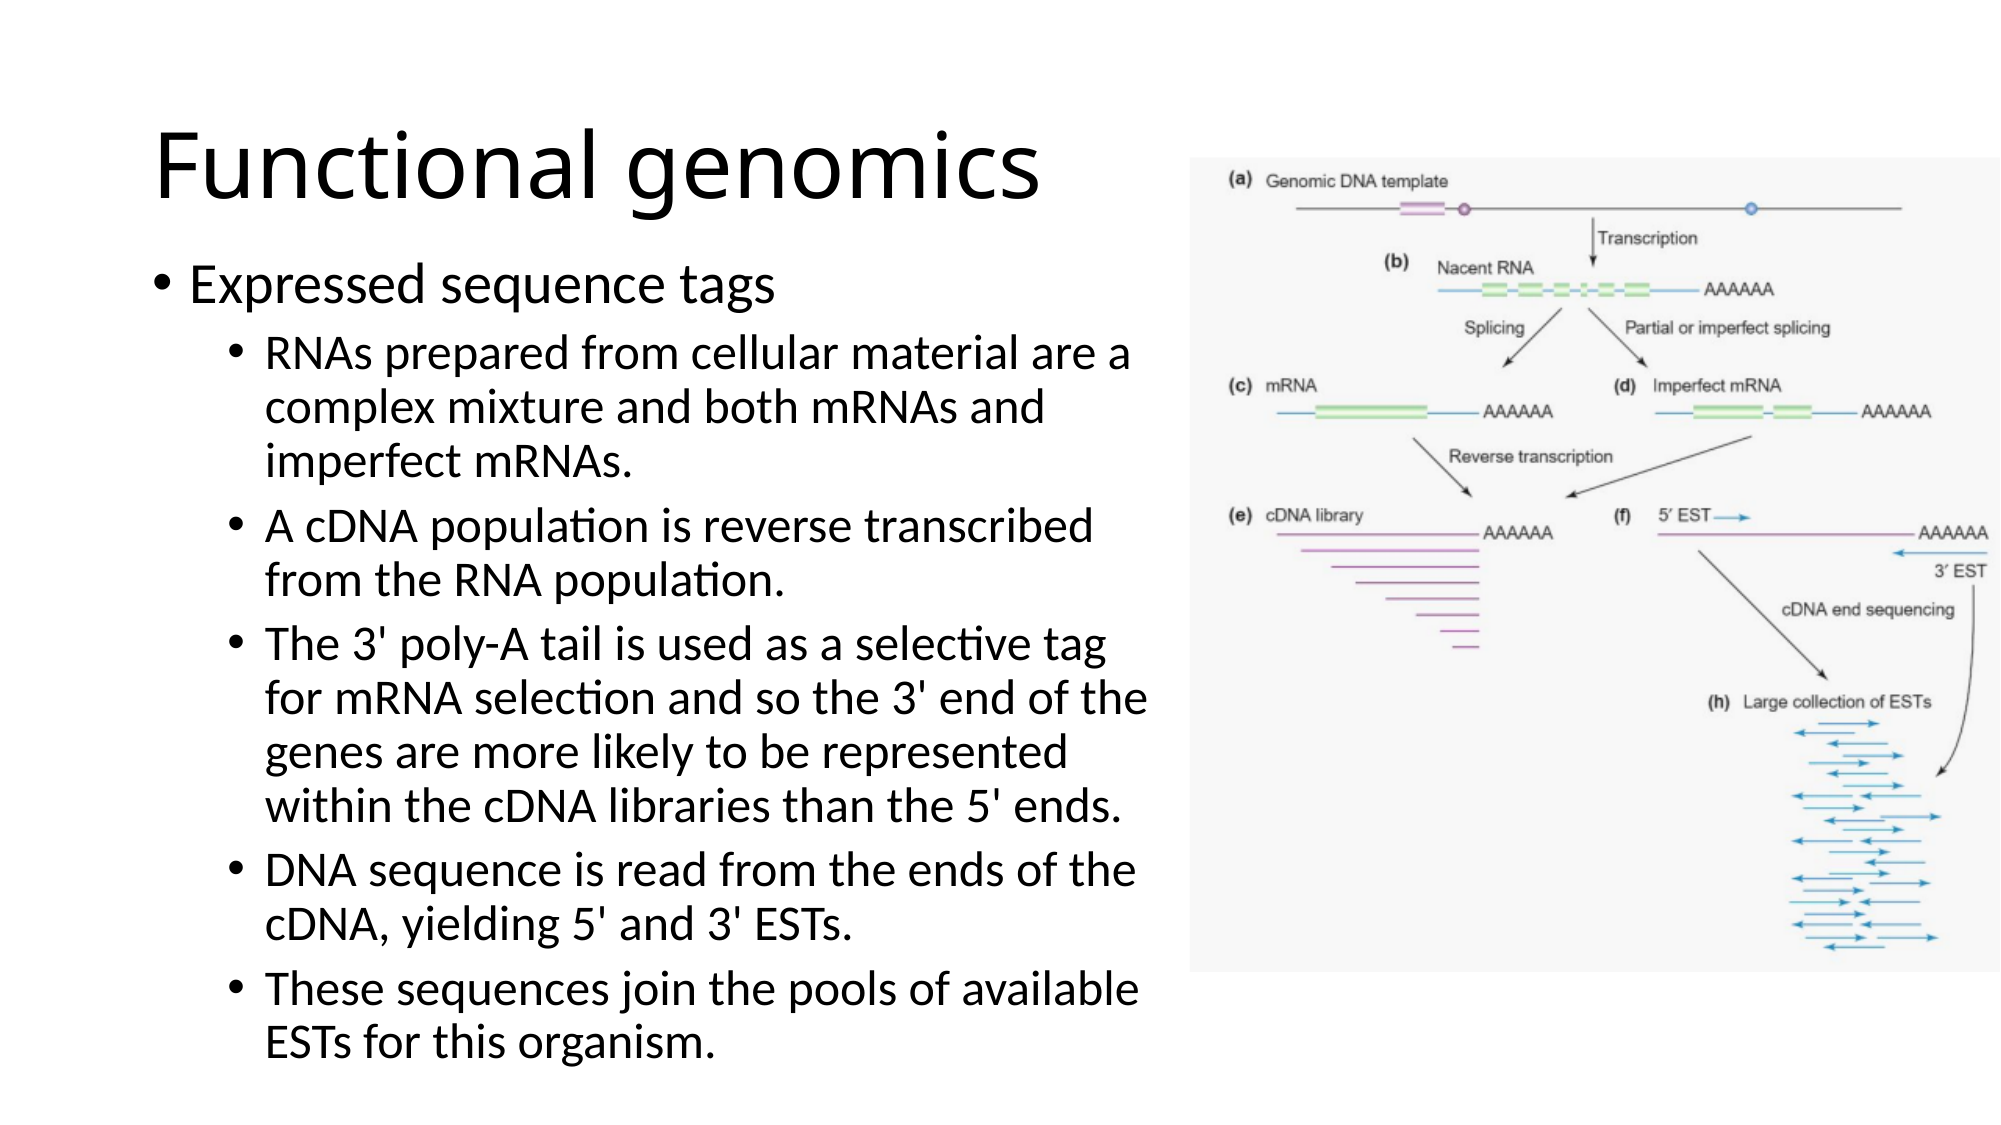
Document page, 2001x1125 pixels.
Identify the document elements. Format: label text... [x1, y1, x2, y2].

picture [1187, 153, 2000, 972]
title Functional genomics [137, 59, 1863, 245]
list Expressed sequence tags RNAs prepared from cellular material are a complex mixture and both mRNAs and imperfect mRNAs. A cDNA population is reverse transcribed from the RNA population. The 3' poly-A tail is used as a selective tag for mRNA selection and so the 3' end of the genes are more likely to be represented within the cDNA libraries than the 5' ends. DNA sequence is read from the ends of the cDNA, yielding 5' and 3' ESTs. These sequences join the pools of available ESTs for this organism. [137, 245, 1188, 1125]
